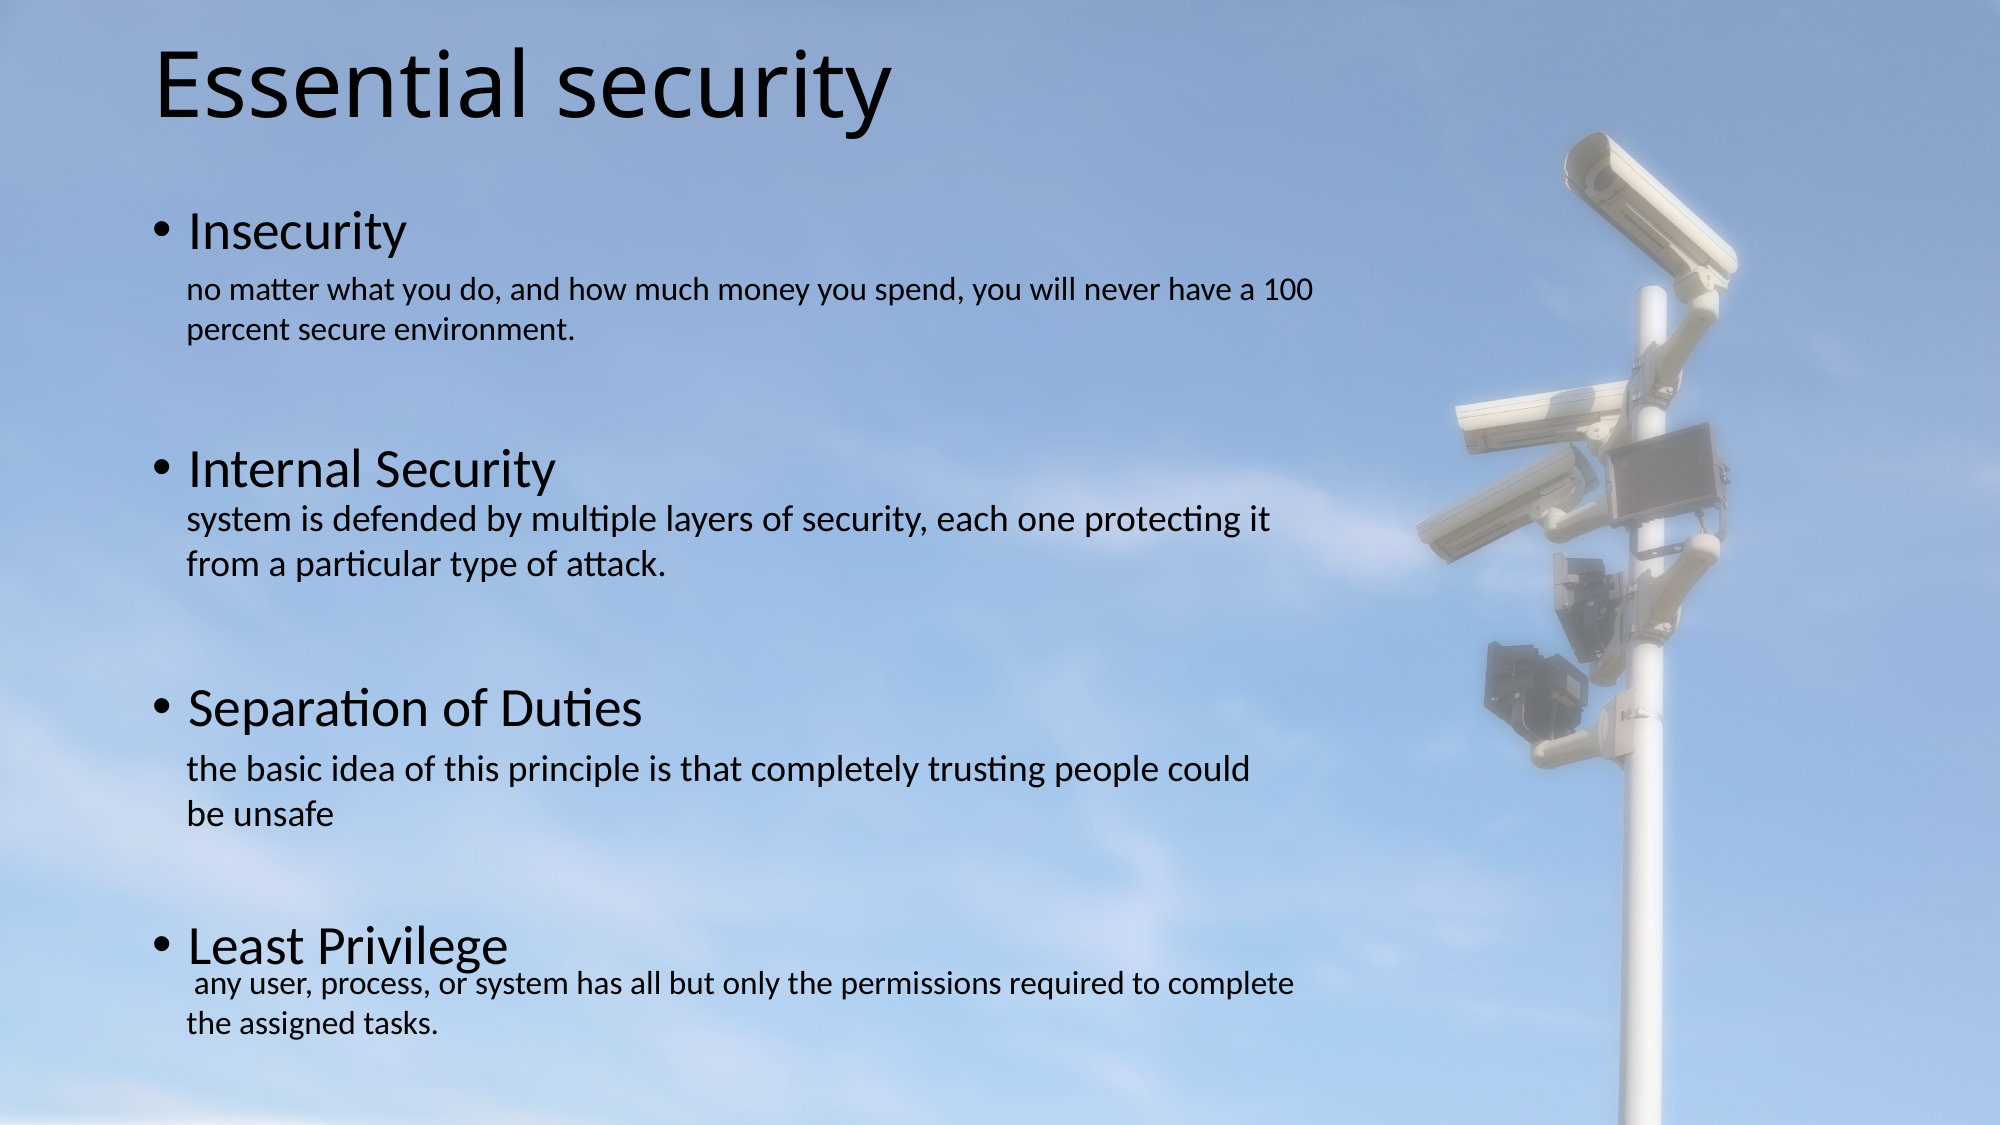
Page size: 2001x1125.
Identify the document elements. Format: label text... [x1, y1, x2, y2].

title Essential security [137, 17, 1863, 160]
text_box no matter what you do, and how much money you spend, you will never have a 100 percent secure environment. [171, 260, 1407, 355]
list Insecurity Internal Security Separation of Duties Least Privilege [137, 194, 710, 985]
text_box system is defended by multiple layers of security, each one protecting it from a particular type of attack. [171, 486, 1307, 591]
text_box any user, process, or system has all but only the permissions required to complete the assigned tasks. [171, 954, 1322, 1049]
text_box the basic idea of this principle is that completely trusting people could be unsafe [171, 736, 1307, 841]
